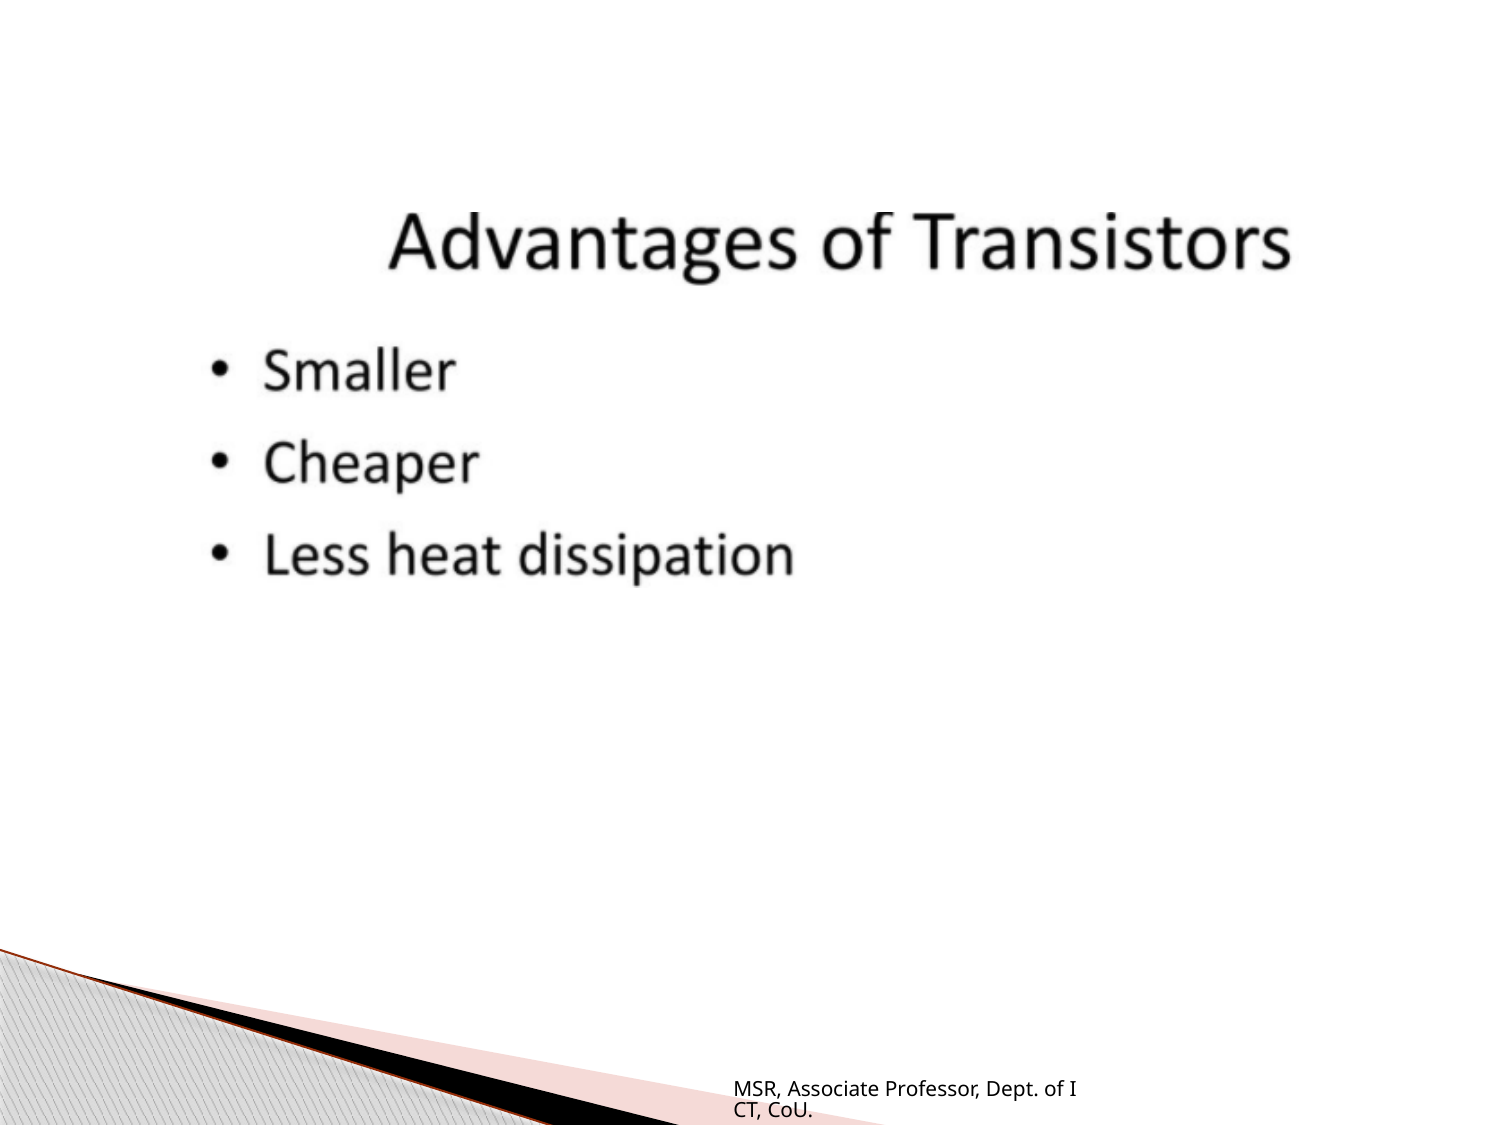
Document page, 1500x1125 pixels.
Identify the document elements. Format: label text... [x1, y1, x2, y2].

footer MSR, Associate Professor, Dept. of ICT, CoU. [718, 1051, 1105, 1112]
picture [199, 212, 1299, 588]
